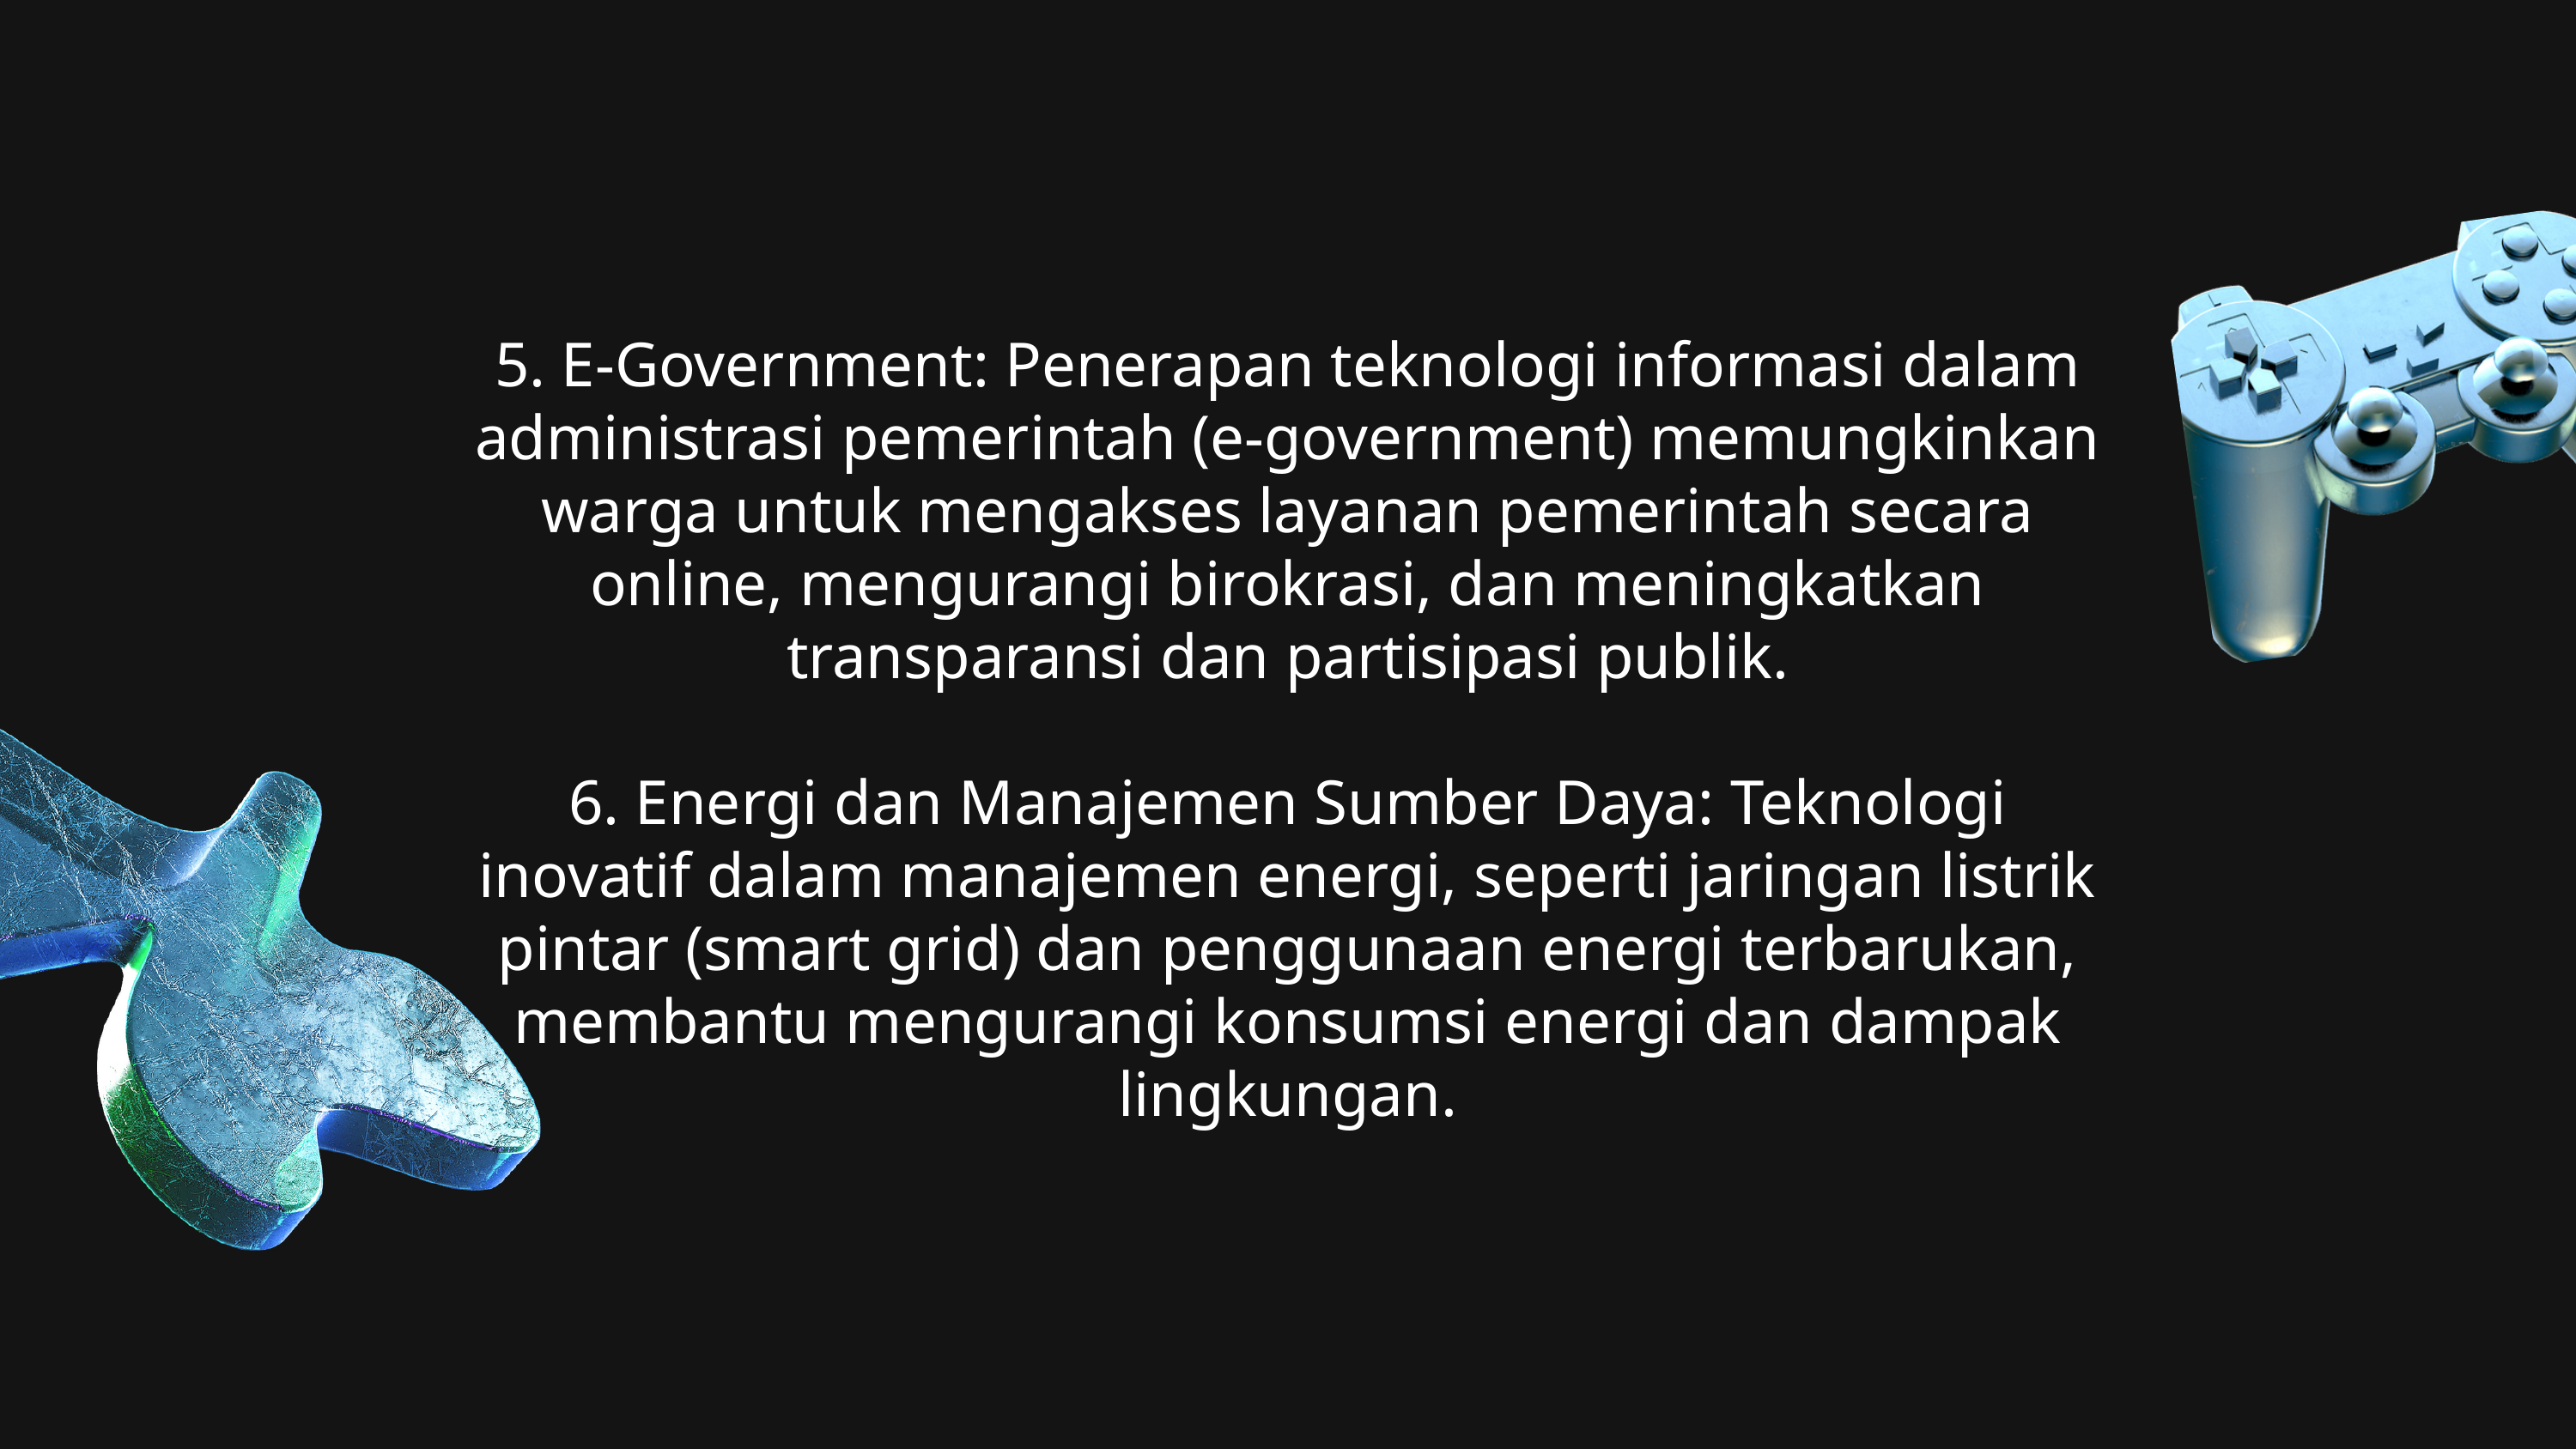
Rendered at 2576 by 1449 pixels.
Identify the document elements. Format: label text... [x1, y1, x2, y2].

text_box 5. E-Government: Penerapan teknologi informasi dalam administrasi pemerintah (e-government) memungkinkan warga untuk mengakses layanan pemerintah secara online, mengurangi birokrasi, dan meningkatkan transparansi dan partisipasi publik. 6. Energi dan Manajemen Sumber Daya: Teknologi inovatif dalam manajemen energi, seperti jaringan listrik pintar (smart grid) dan penggunaan energi terbarukan, membantu mengurangi konsumsi energi dan dampak lingkungan. [467, 325, 2109, 1202]
text_box [0, 693, 541, 1251]
text_box [2160, 205, 2576, 667]
